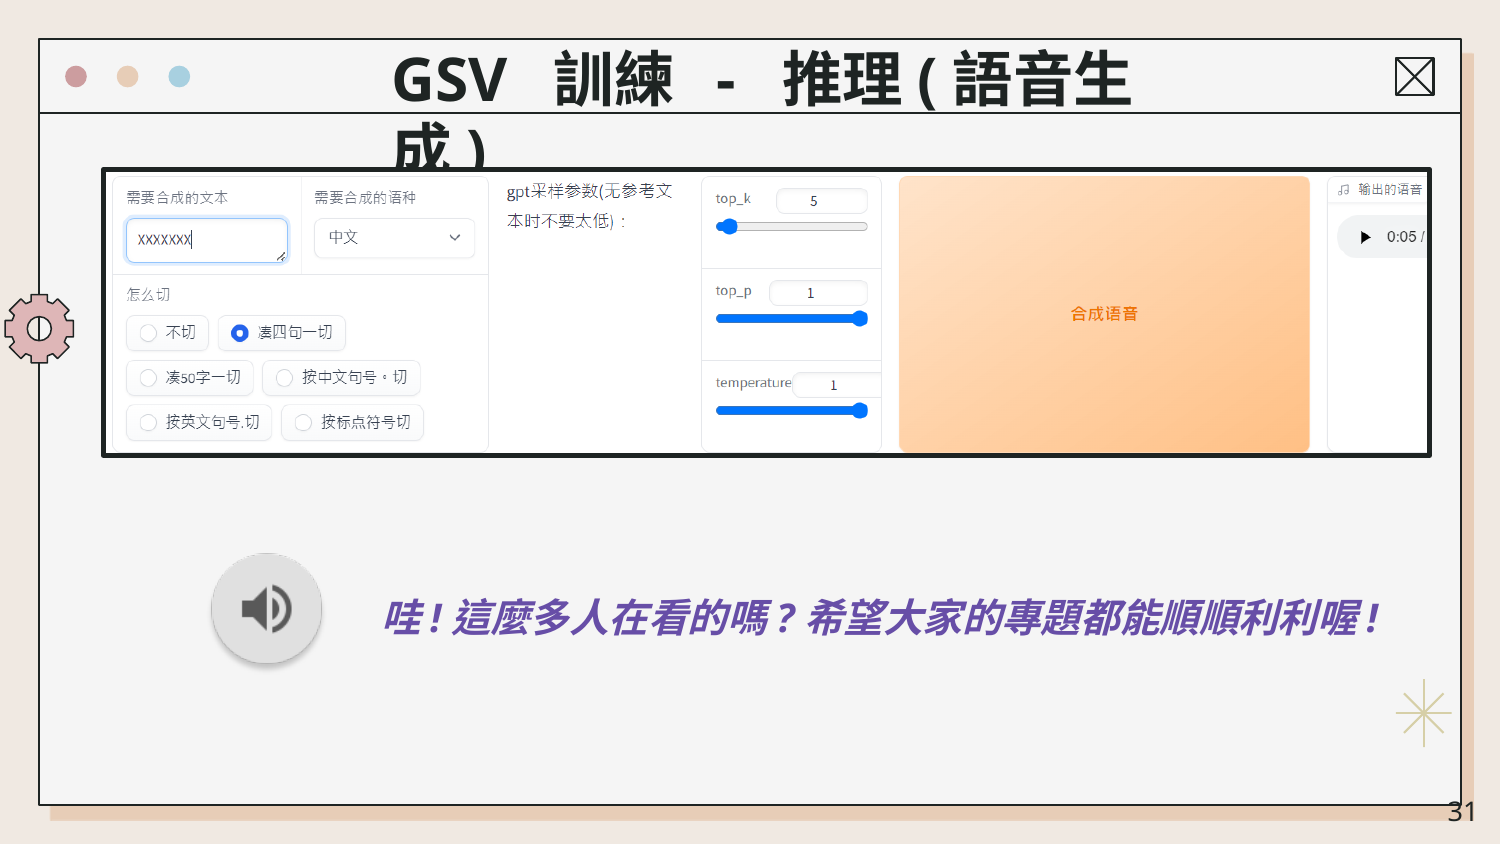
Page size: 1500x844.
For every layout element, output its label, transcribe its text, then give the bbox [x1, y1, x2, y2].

text_box 哇!這麼多人在看的嗎?希望大家的專題都能順順利利喔! [366, 577, 1437, 656]
slide_number ‹#› [1403, 779, 1494, 844]
text_box GSV 訓練 - 推理(語音生成) [376, 25, 1157, 167]
picture [201, 543, 333, 675]
picture [105, 171, 1428, 454]
